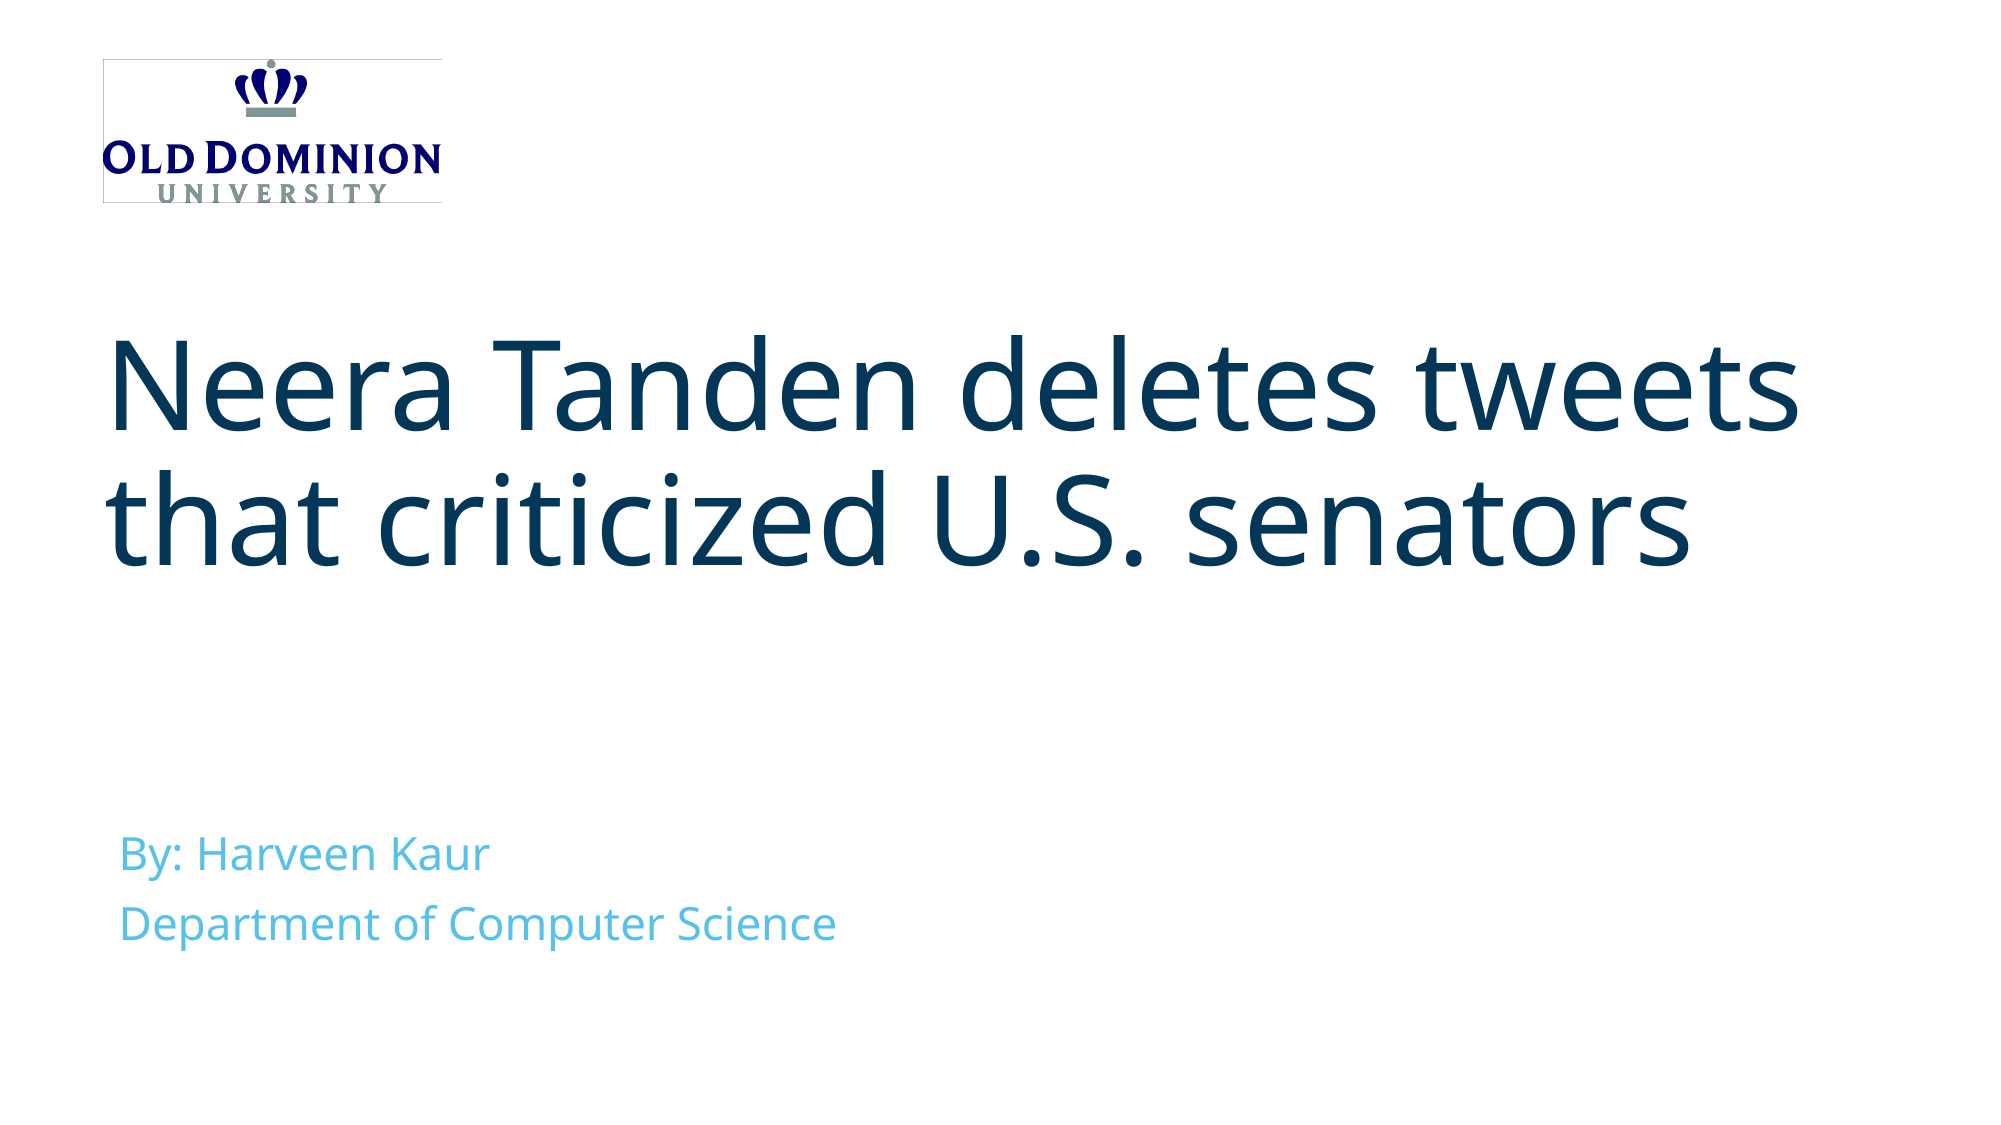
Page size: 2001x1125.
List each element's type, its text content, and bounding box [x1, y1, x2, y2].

picture [103, 59, 442, 203]
title Neera Tanden deletes tweets that criticized U.S. senators [89, 268, 1837, 647]
list By: Harveen Kaur Department of Computer Science [103, 822, 1232, 1034]
